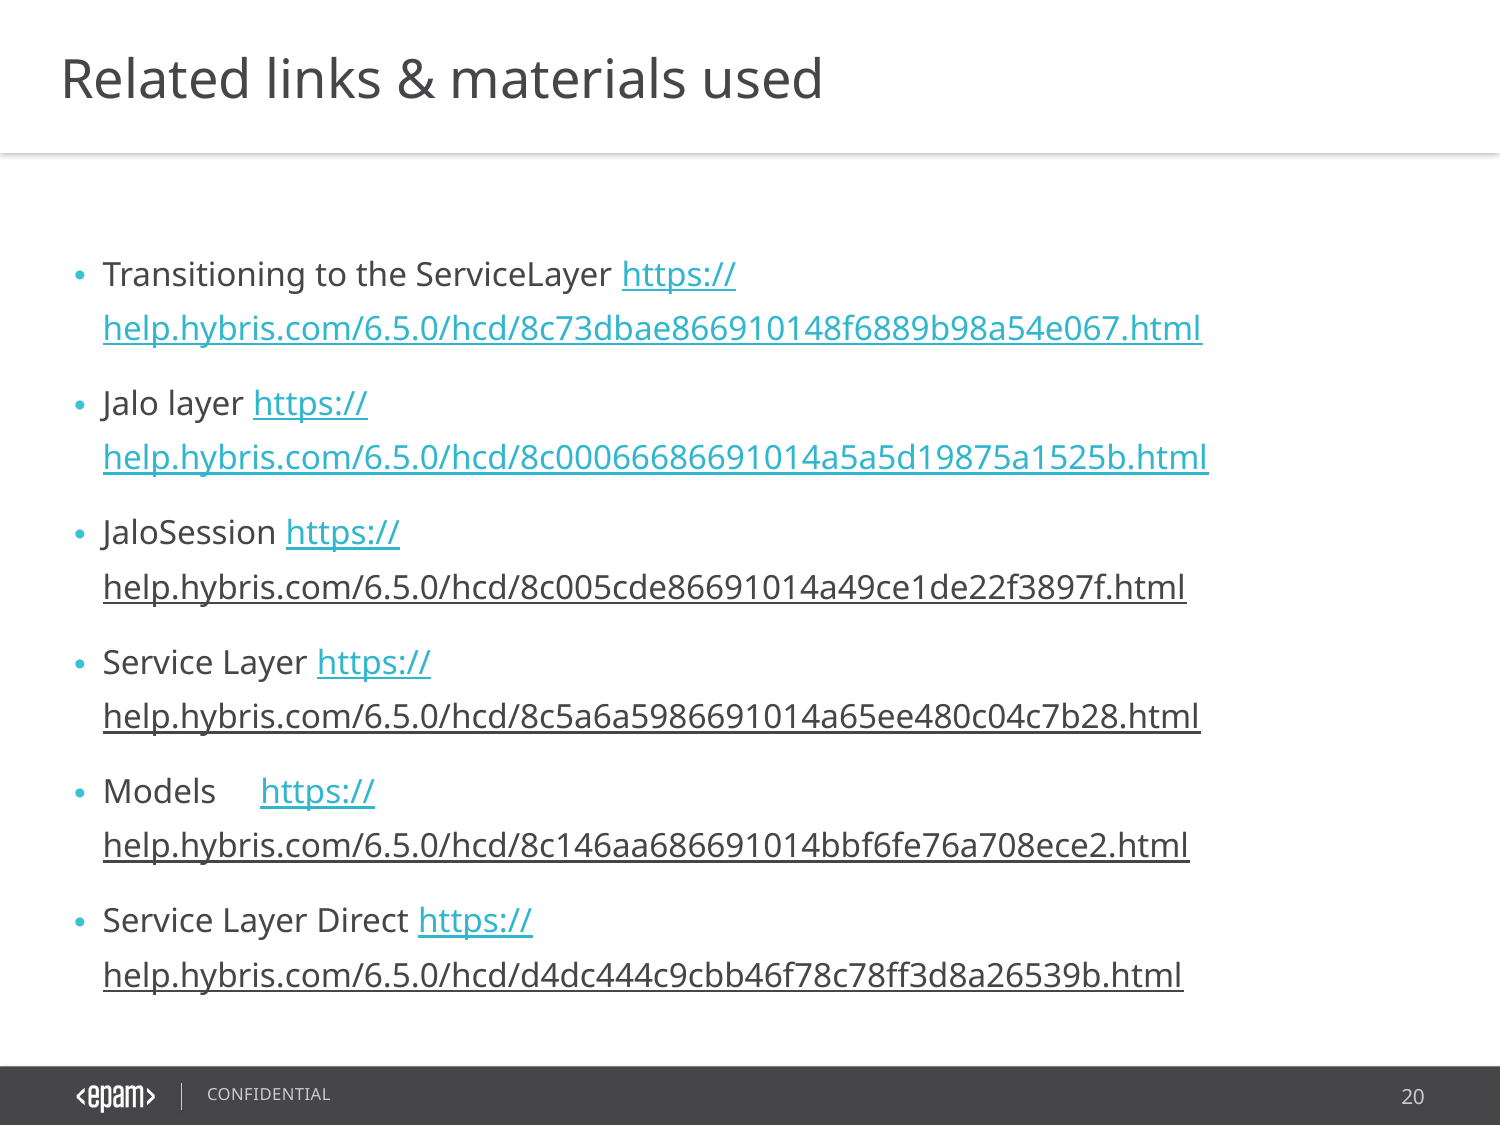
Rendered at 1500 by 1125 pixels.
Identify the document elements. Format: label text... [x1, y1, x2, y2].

list Transitioning to the ServiceLayer https://help.hybris.com/6.5.0/hcd/8c73dbae866910148f6889b98a54e067.html Jalo layer https://help.hybris.com/6.5.0/hcd/8c00066686691014a5a5d19875a1525b.html JaloSession https://help.hybris.com/6.5.0/hcd/8c005cde86691014a49ce1de22f3897f.html Service Layer https://help.hybris.com/6.5.0/hcd/8c5a6a5986691014a65ee480c04c7b28.html Models https://help.hybris.com/6.5.0/hcd/8c146aa686691014bbf6fe76a708ece2.html Service Layer Direct https://help.hybris.com/6.5.0/hcd/d4dc444c9cbb46f78c78ff3d8a26539b.html [59, 236, 1443, 987]
list Related links & materials used [0, 0, 1500, 153]
picture [76, 1085, 155, 1113]
